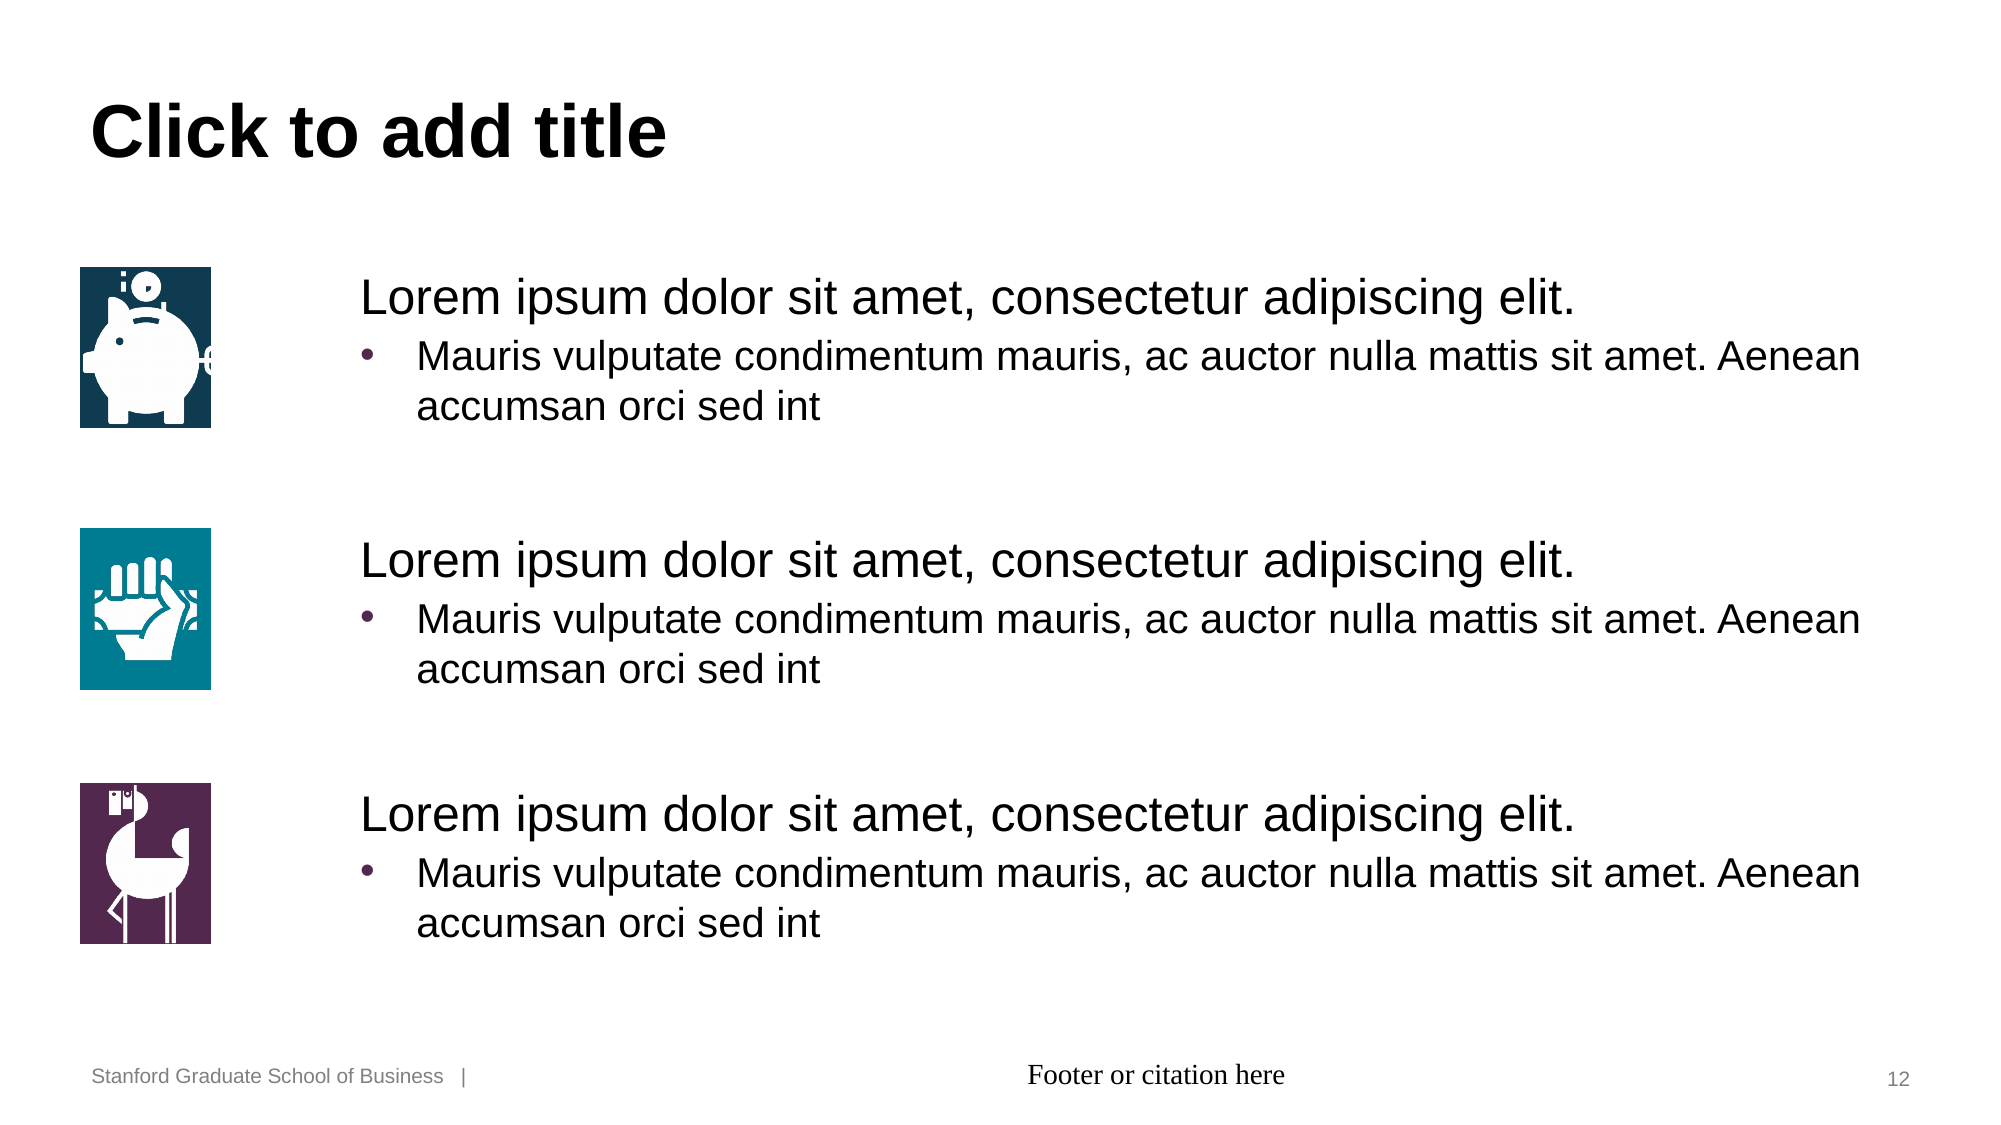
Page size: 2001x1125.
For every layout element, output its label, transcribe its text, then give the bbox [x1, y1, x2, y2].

footer Footer or citation here [468, 1054, 1844, 1098]
picture [79, 527, 212, 690]
picture [79, 782, 212, 945]
slide_number 12 [1866, 1054, 1925, 1098]
list Lorem ipsum dolor sit amet, consectetur adipiscing elit. Mauris vulputate condimentum mauris, ac auctor nulla mattis sit amet. Aenean accumsan orci sed int [345, 224, 1925, 469]
picture [79, 266, 212, 429]
list Lorem ipsum dolor sit amet, consectetur adipiscing elit. Mauris vulputate condimentum mauris, ac auctor nulla mattis sit amet. Aenean accumsan orci sed int [345, 481, 1925, 735]
list Lorem ipsum dolor sit amet, consectetur adipiscing elit. Mauris vulputate condimentum mauris, ac auctor nulla mattis sit amet. Aenean accumsan orci sed int [345, 735, 1925, 991]
title Click to add title [75, 75, 1925, 181]
